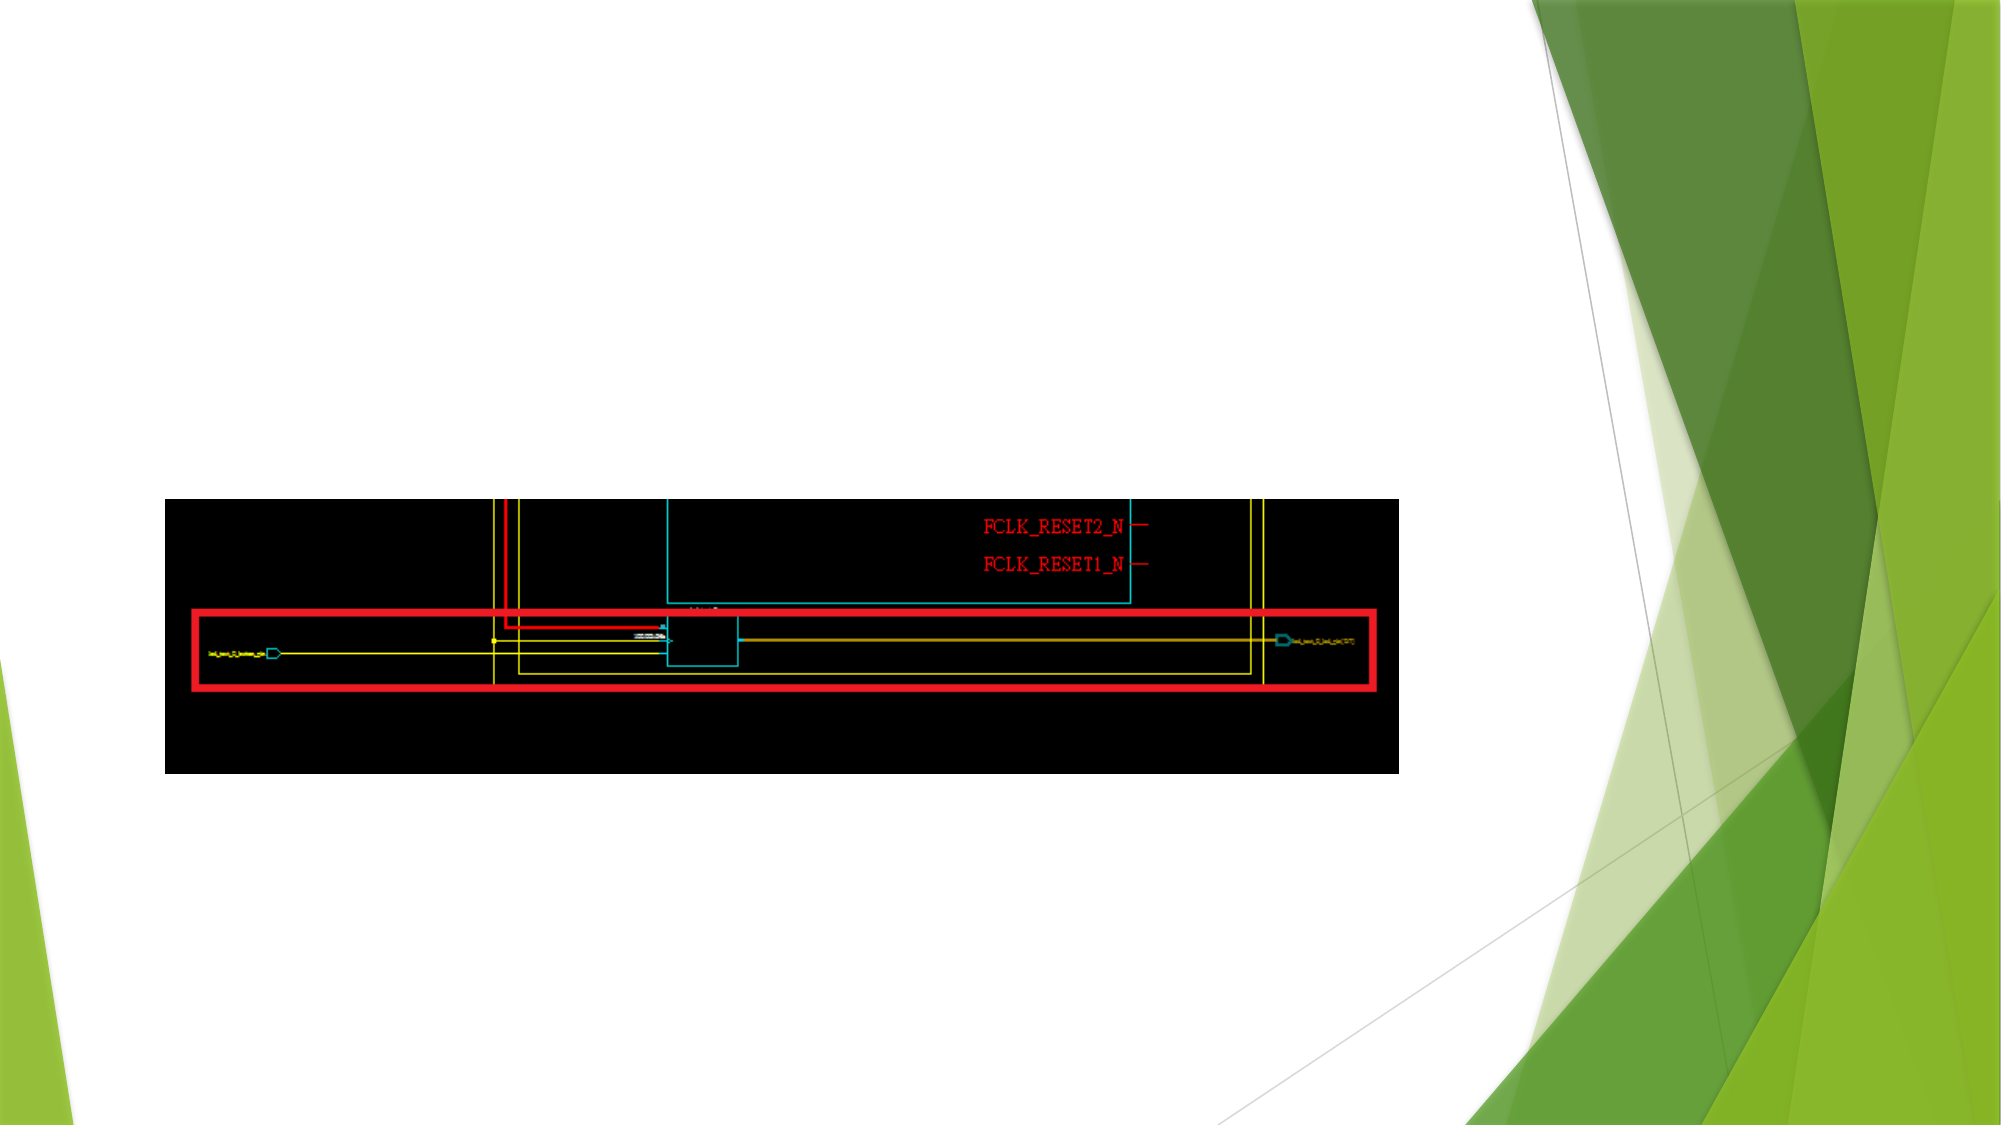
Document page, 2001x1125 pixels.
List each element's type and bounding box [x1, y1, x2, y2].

picture [165, 499, 1400, 774]
